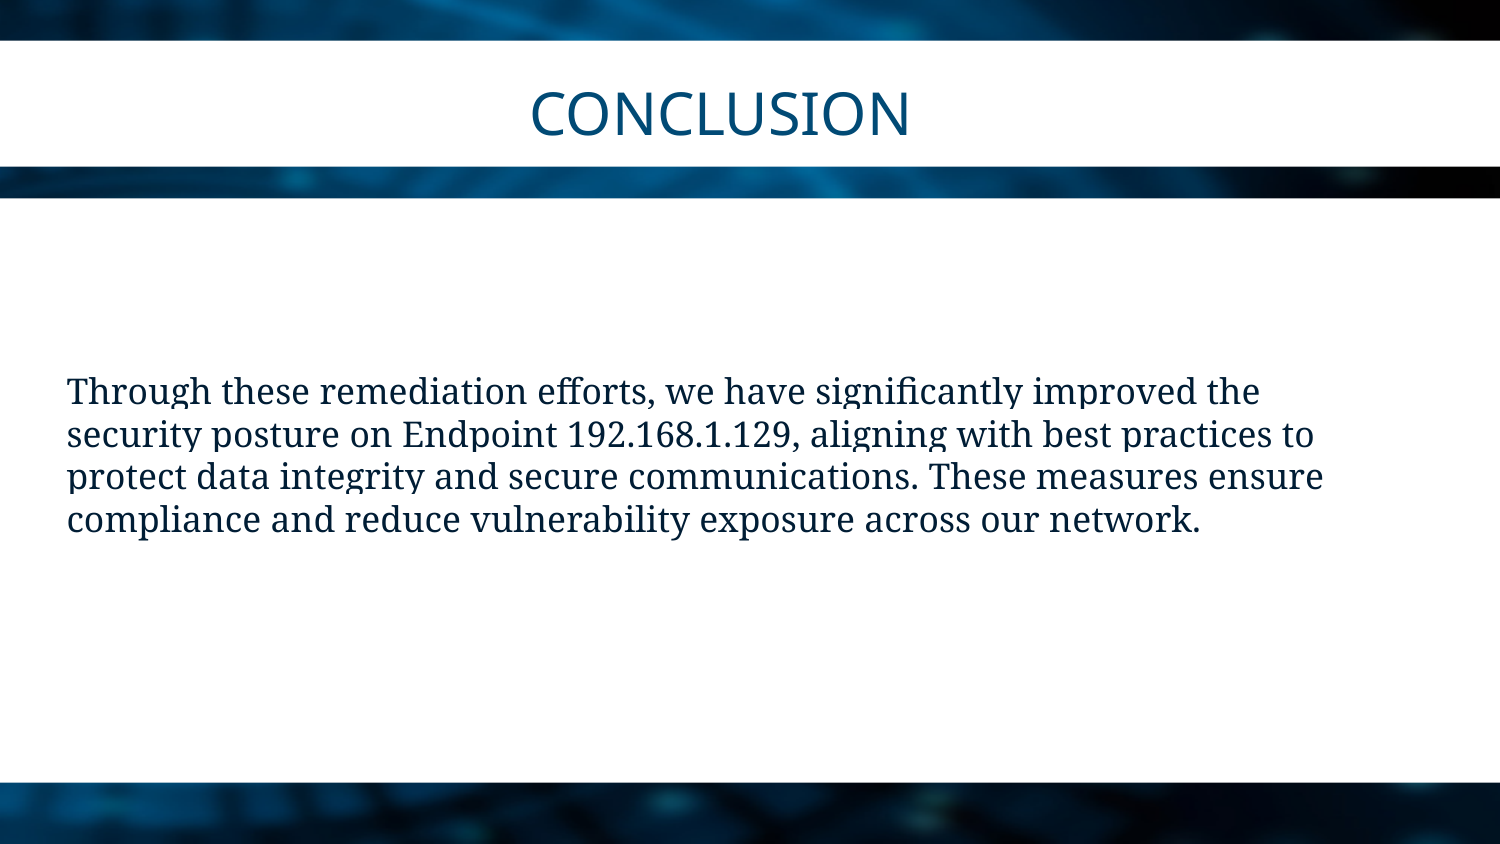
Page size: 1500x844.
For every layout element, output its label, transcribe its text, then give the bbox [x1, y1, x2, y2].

text_box [0, 40, 1500, 167]
picture [0, 783, 1500, 844]
text_box [0, 198, 1500, 783]
picture [0, 0, 1500, 40]
picture [0, 167, 814, 198]
picture [824, 167, 1500, 198]
text_box Through these remediation efforts, we have significantly improved the security posture on Endpoint 192.168.1.129, aligning with best practices to protect data integrity and secure communications. These measures ensure compliance and reduce vulnerability exposure across our network. [51, 354, 1393, 627]
title CONCLUSION [514, 45, 986, 163]
